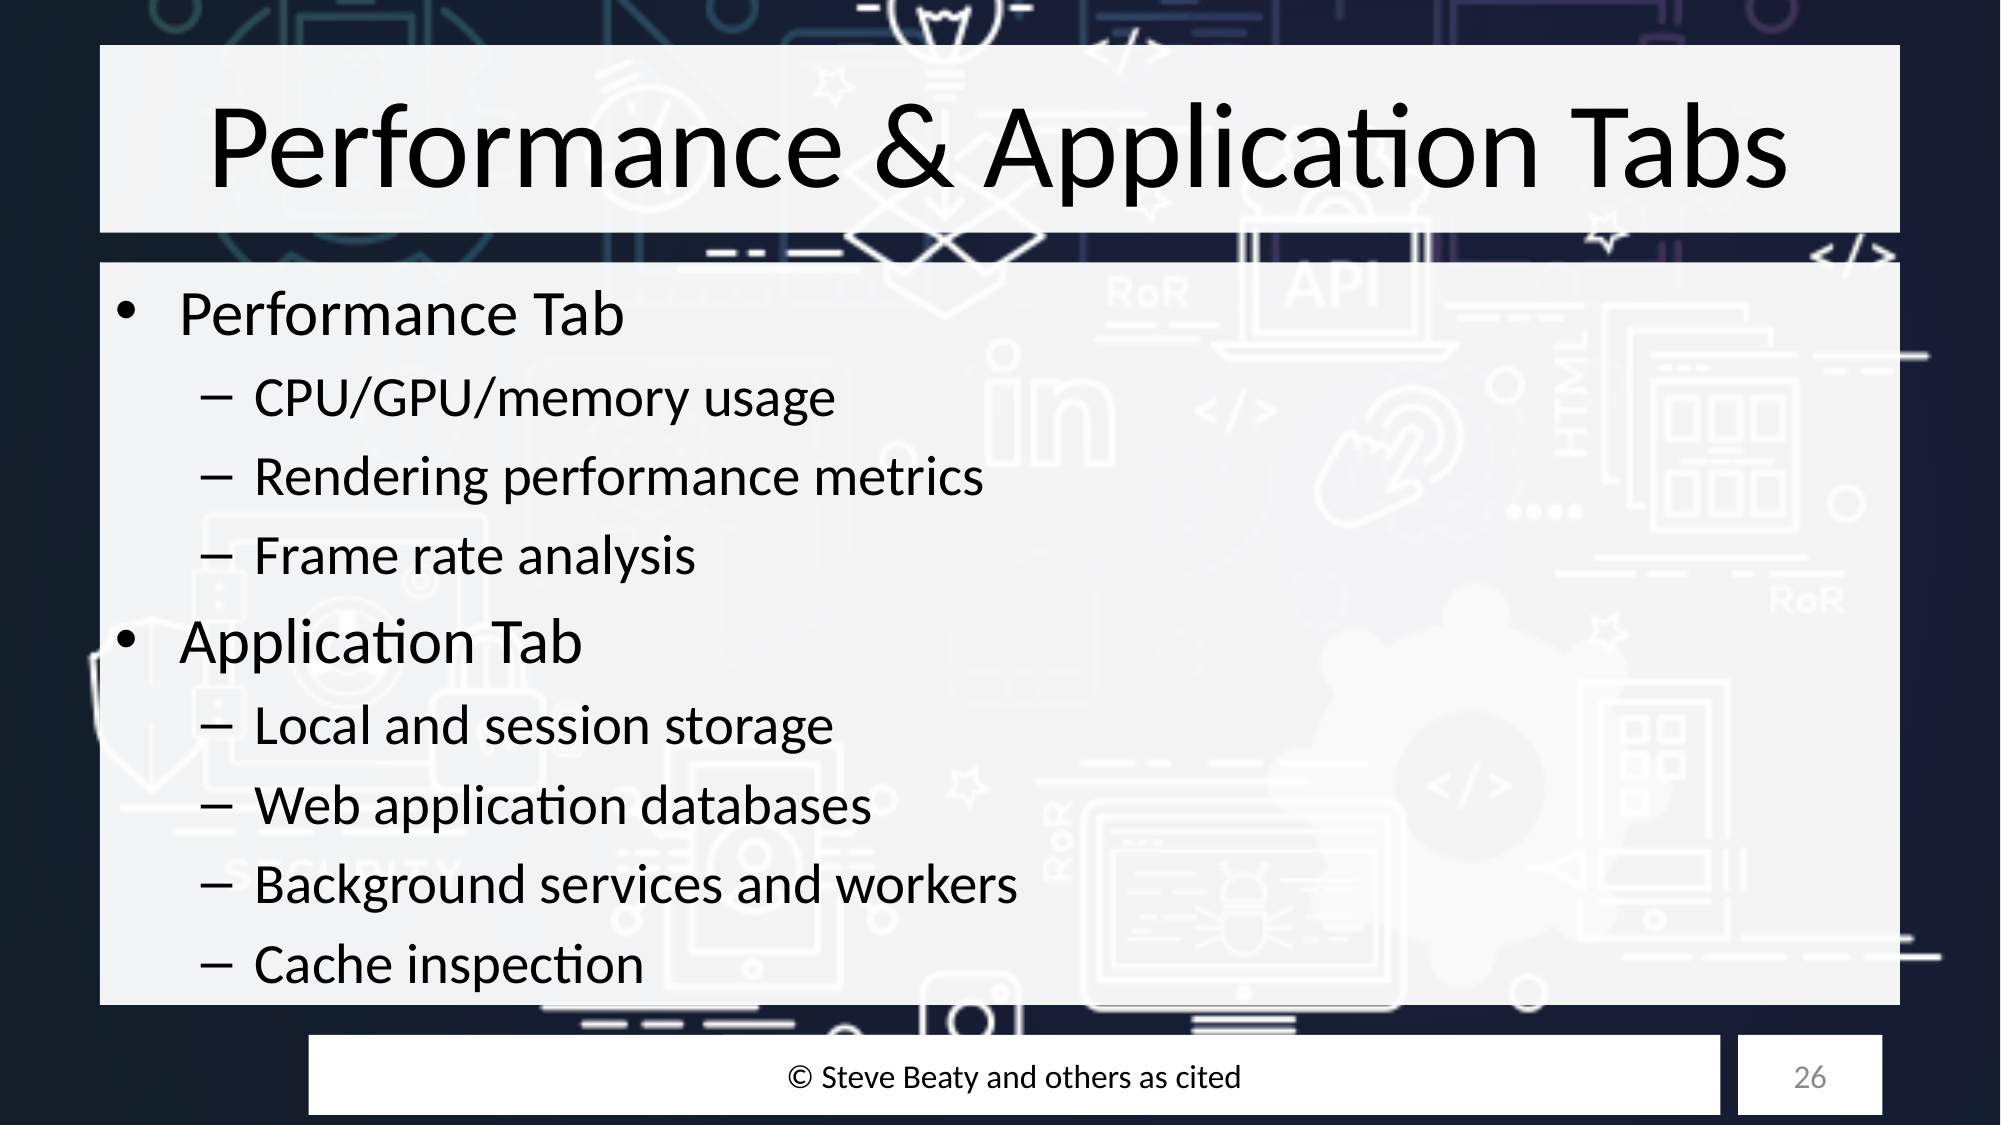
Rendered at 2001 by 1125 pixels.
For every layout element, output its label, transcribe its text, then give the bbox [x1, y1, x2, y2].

picture [0, 0, 2001, 1125]
list Performance Tab CPU/GPU/memory usage Rendering performance metrics Frame rate analysis Application Tab Local and session storage Web application databases Background services and workers Cache inspection [99, 262, 1900, 1005]
title Performance & Application Tabs [99, 45, 1900, 233]
slide_number 26 [1738, 1034, 1883, 1115]
footer © Steve Beaty and others as cited [308, 1034, 1721, 1115]
